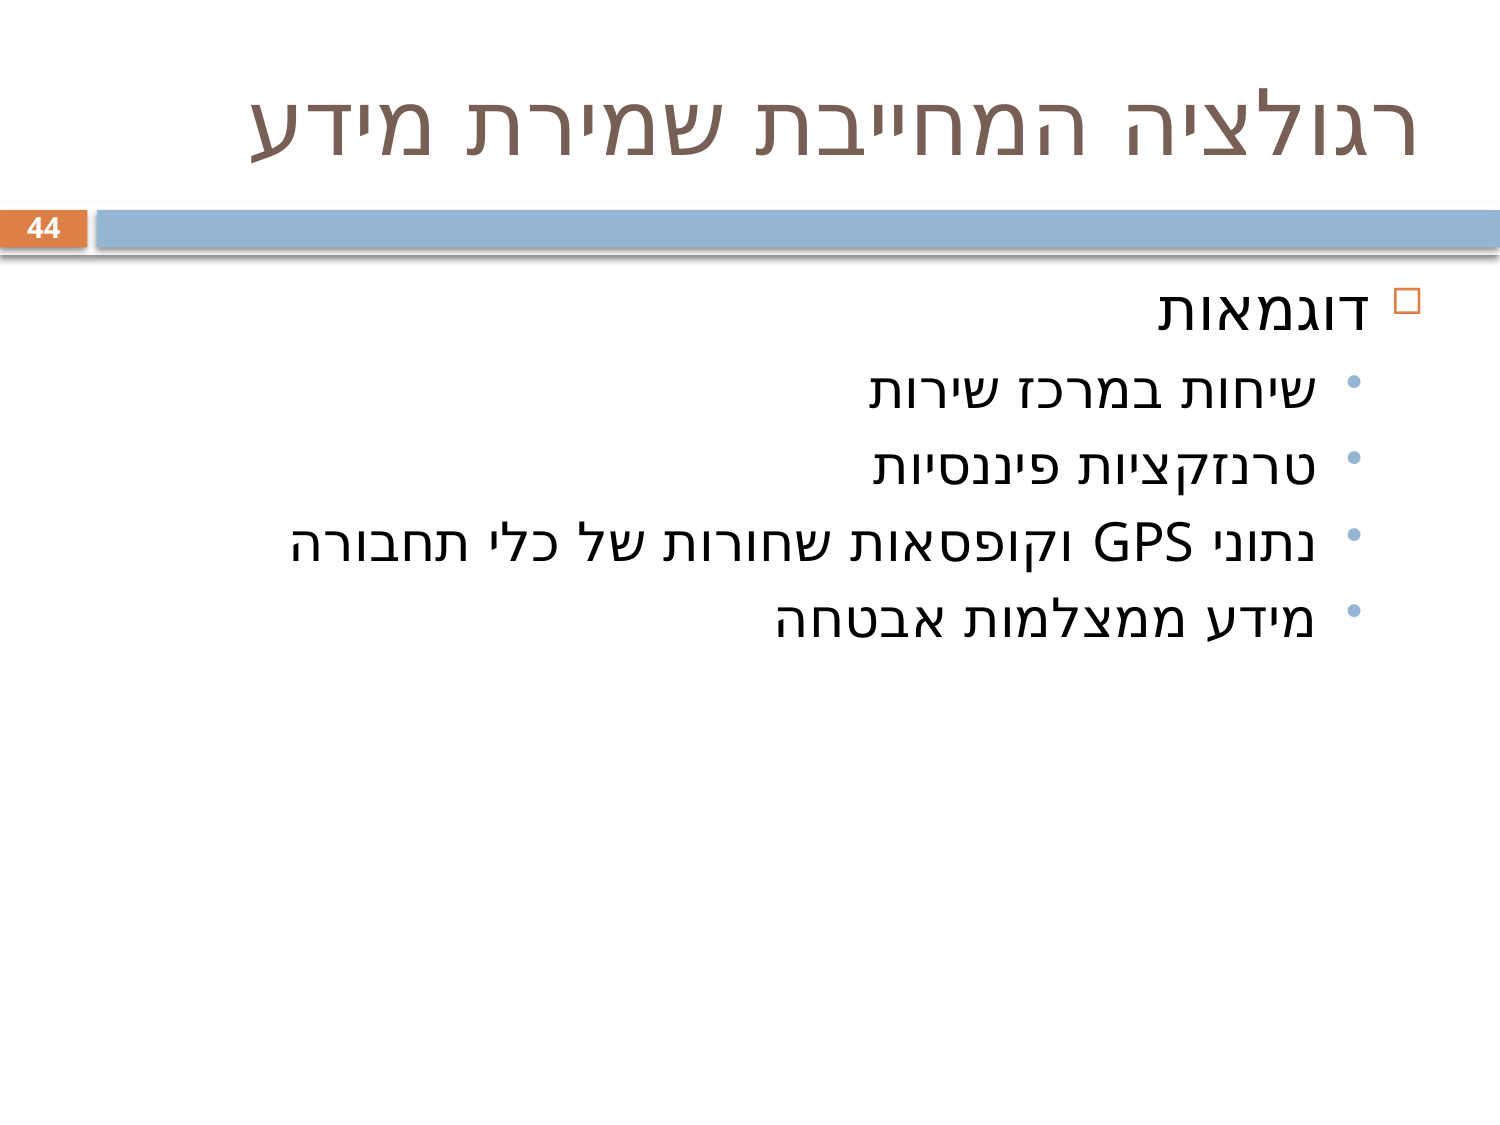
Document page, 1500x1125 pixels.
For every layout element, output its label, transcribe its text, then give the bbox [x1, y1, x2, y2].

list דוגמאות שיחות במרכז שירות טרנזקציות פיננסיות נתוני GPS וקופסאות שחורות של כלי תחבורה מידע ממצלמות אבטחה [100, 262, 1438, 1000]
title רגולציה המחייבת שמירת מידע [100, 37, 1438, 200]
slide_number 44 [0, 208, 88, 249]
